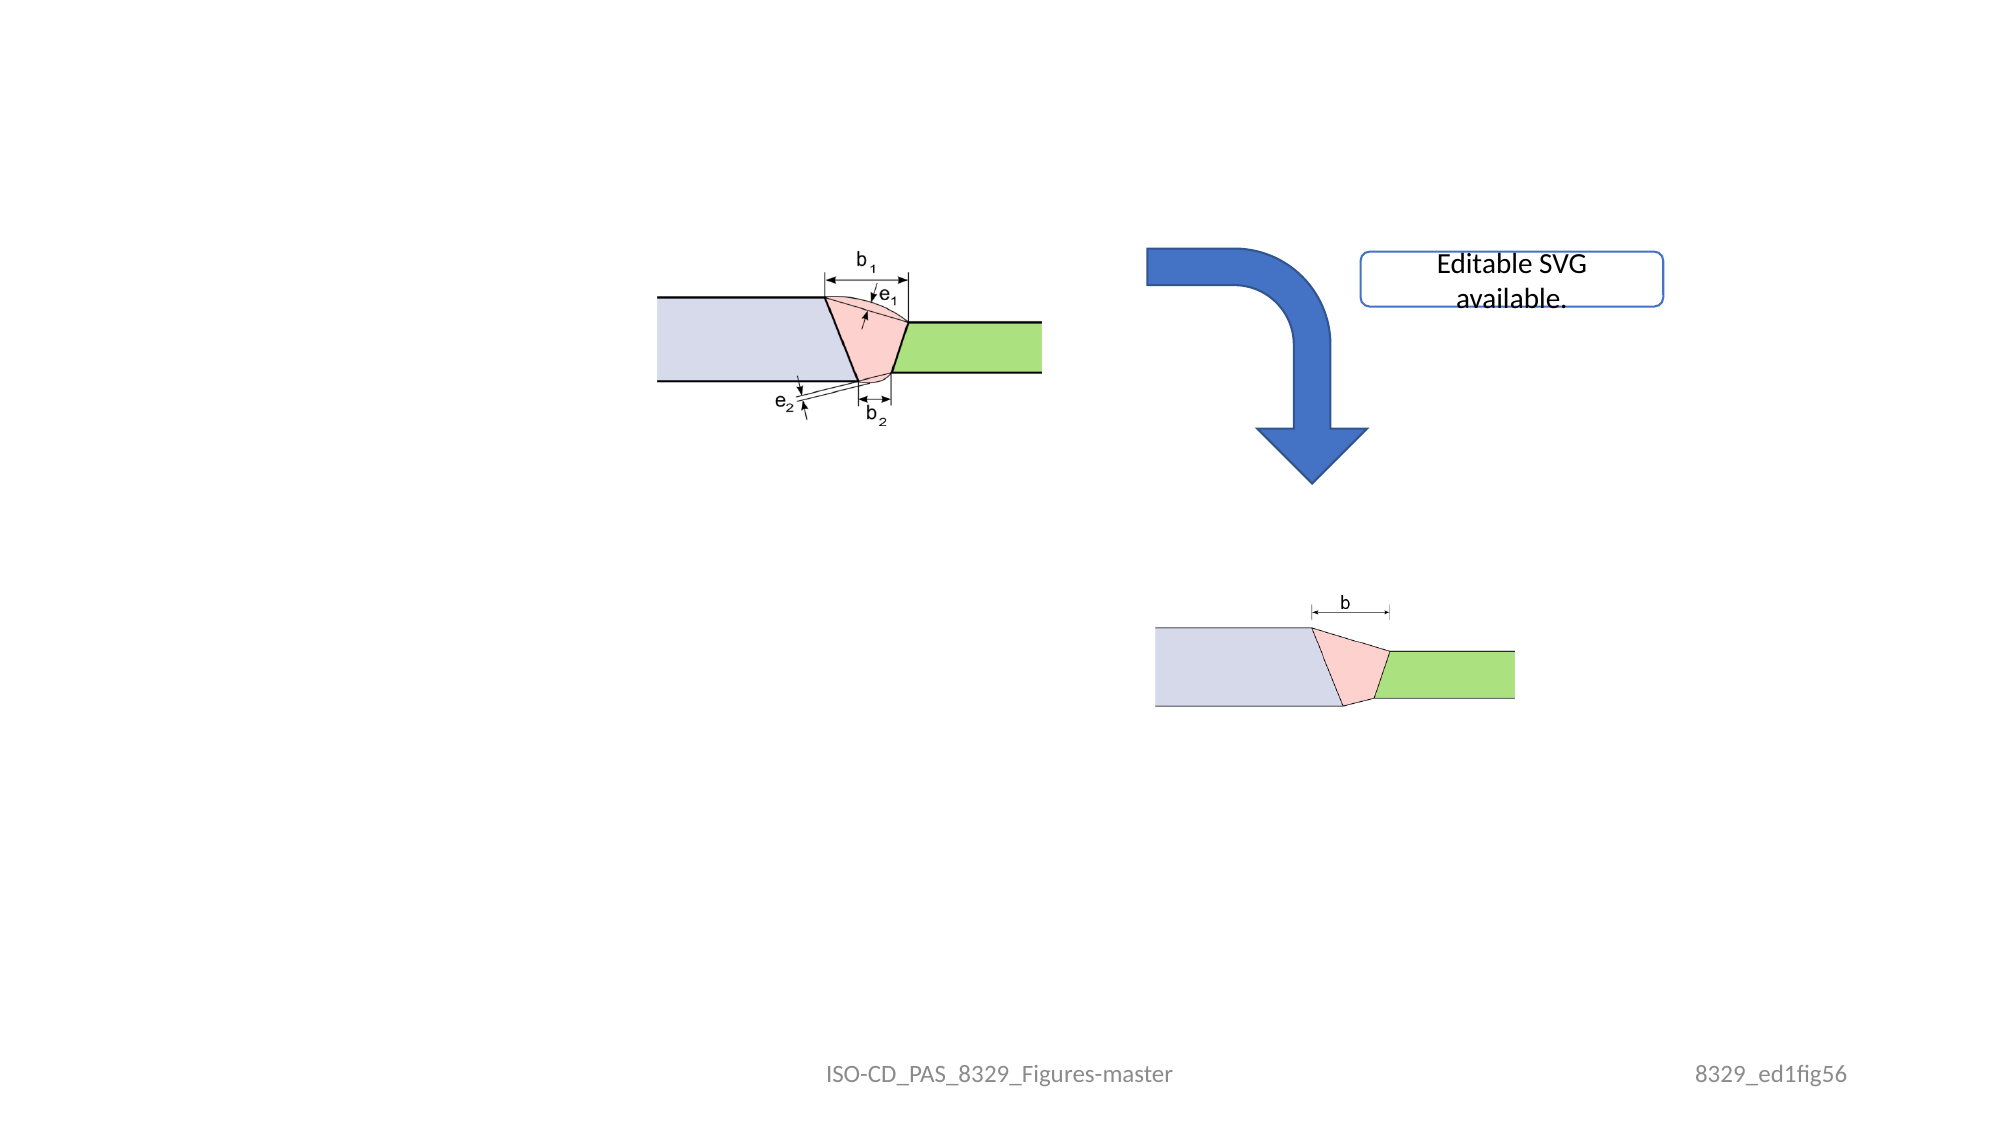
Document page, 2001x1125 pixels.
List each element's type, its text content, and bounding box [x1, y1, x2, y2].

picture [657, 251, 1042, 426]
footer ISO-CD_PAS_8329_Figures-master [662, 1042, 1338, 1103]
picture [1010, 486, 1708, 822]
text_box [1147, 248, 1665, 484]
slide_number 8329_ed1fig56 [1412, 1042, 1863, 1103]
